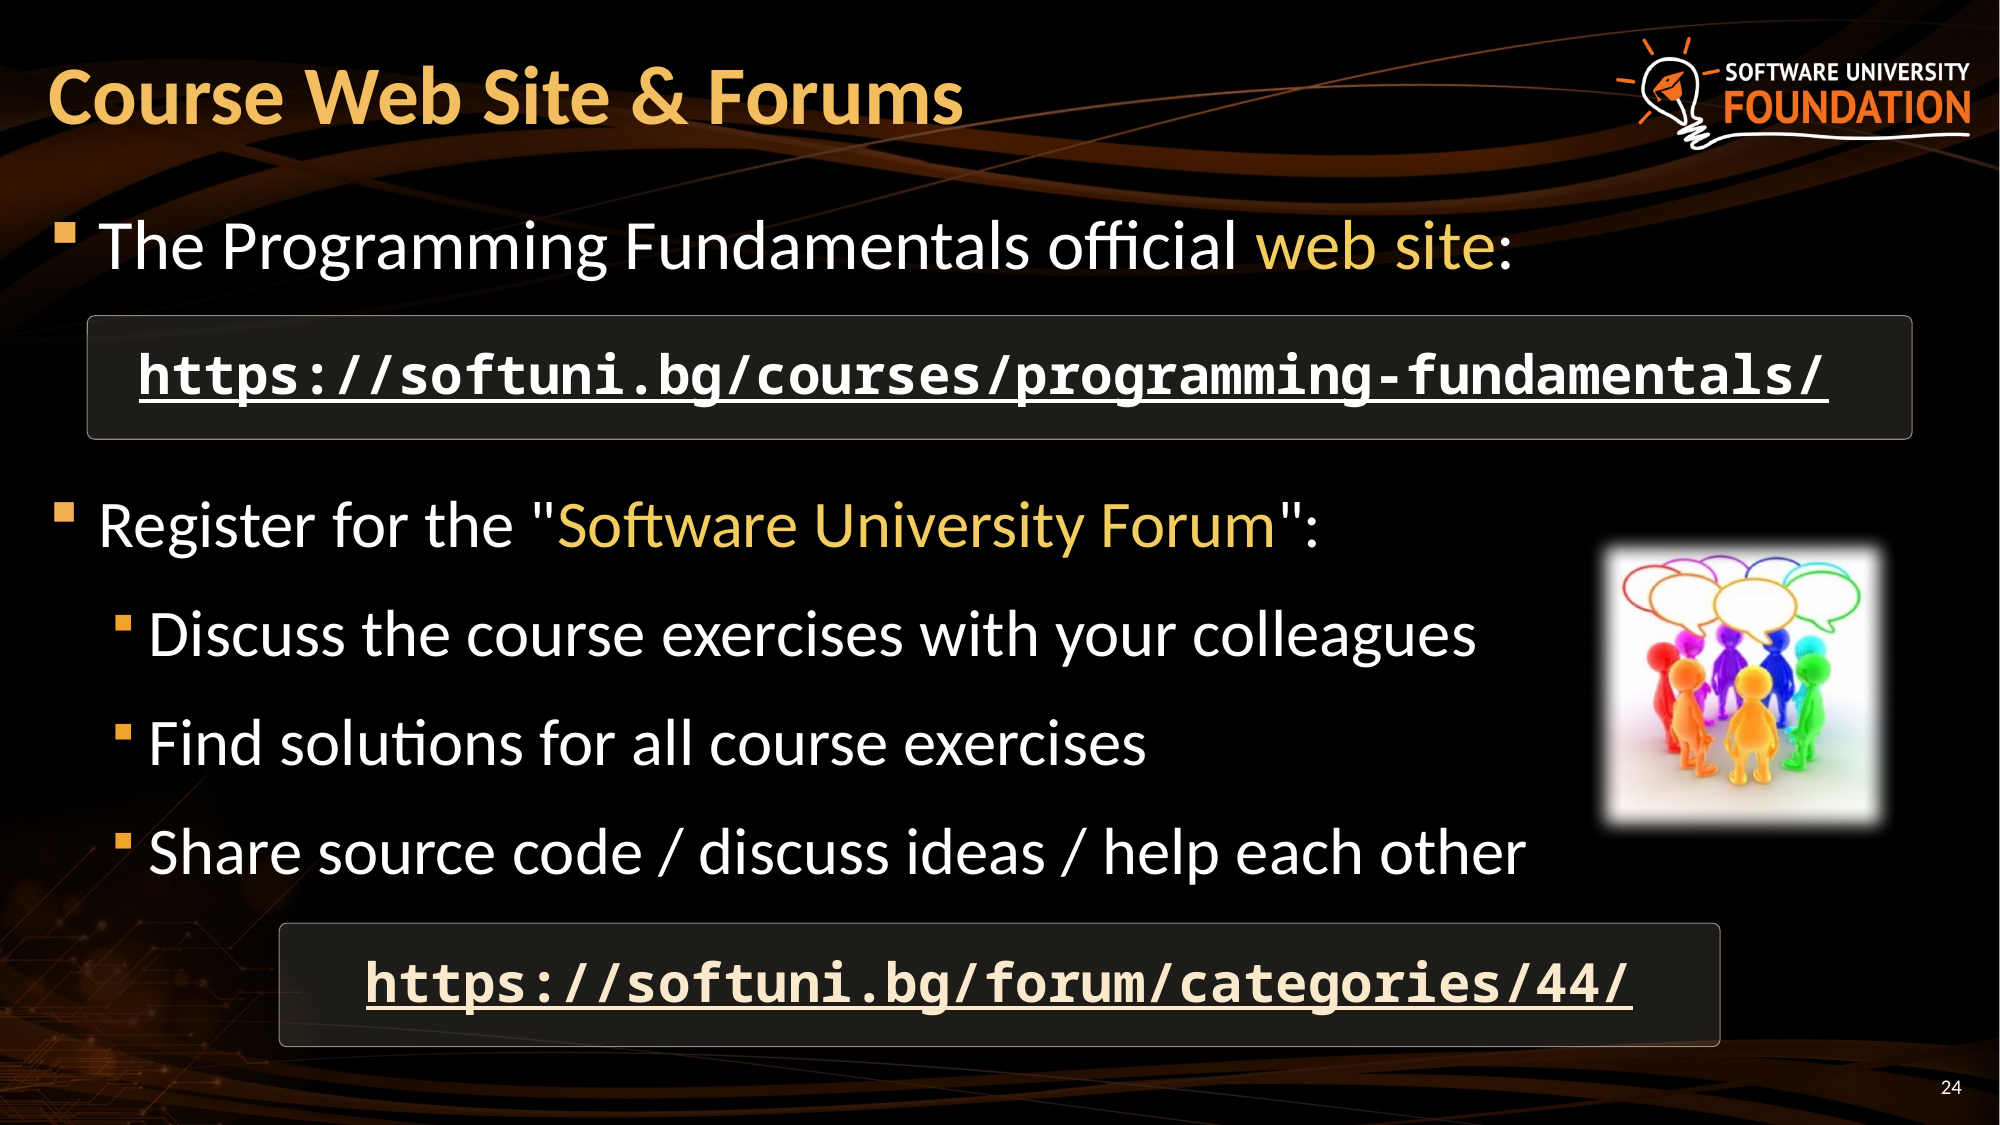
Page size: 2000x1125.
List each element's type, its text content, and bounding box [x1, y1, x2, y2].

list The Programming Fundamentals official web site: Register for the "Software University Forum": Discuss the course exercises with your colleagues Find solutions for all course exercises Share source code / discuss ideas / help each other [31, 188, 1968, 1103]
text_box https://softuni.bg/forum/categories/44/ [279, 923, 1721, 1047]
title Course Web Site & Forums [30, 6, 1602, 189]
picture [0, 0, 2000, 1125]
text_box https://softuni.bg/courses/programming-fundamentals/ [87, 315, 1913, 440]
